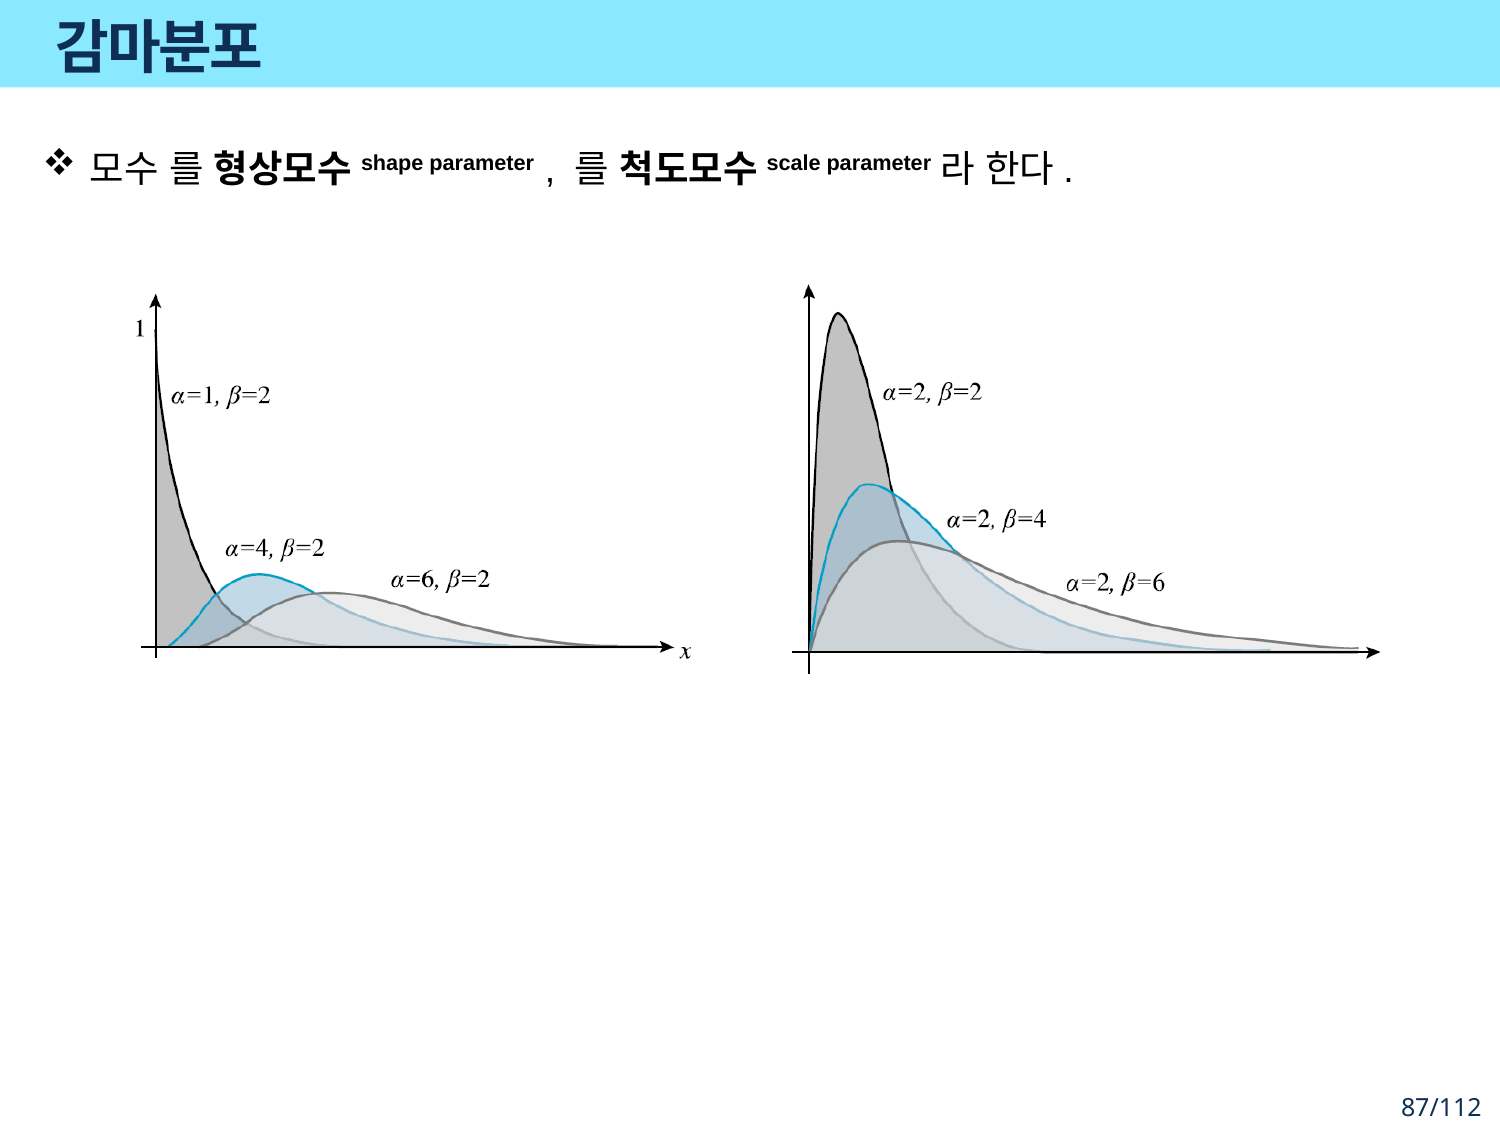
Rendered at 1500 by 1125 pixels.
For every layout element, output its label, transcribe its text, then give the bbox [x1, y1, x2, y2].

picture [115, 279, 1391, 681]
title 감마분포 [40, 5, 1288, 84]
